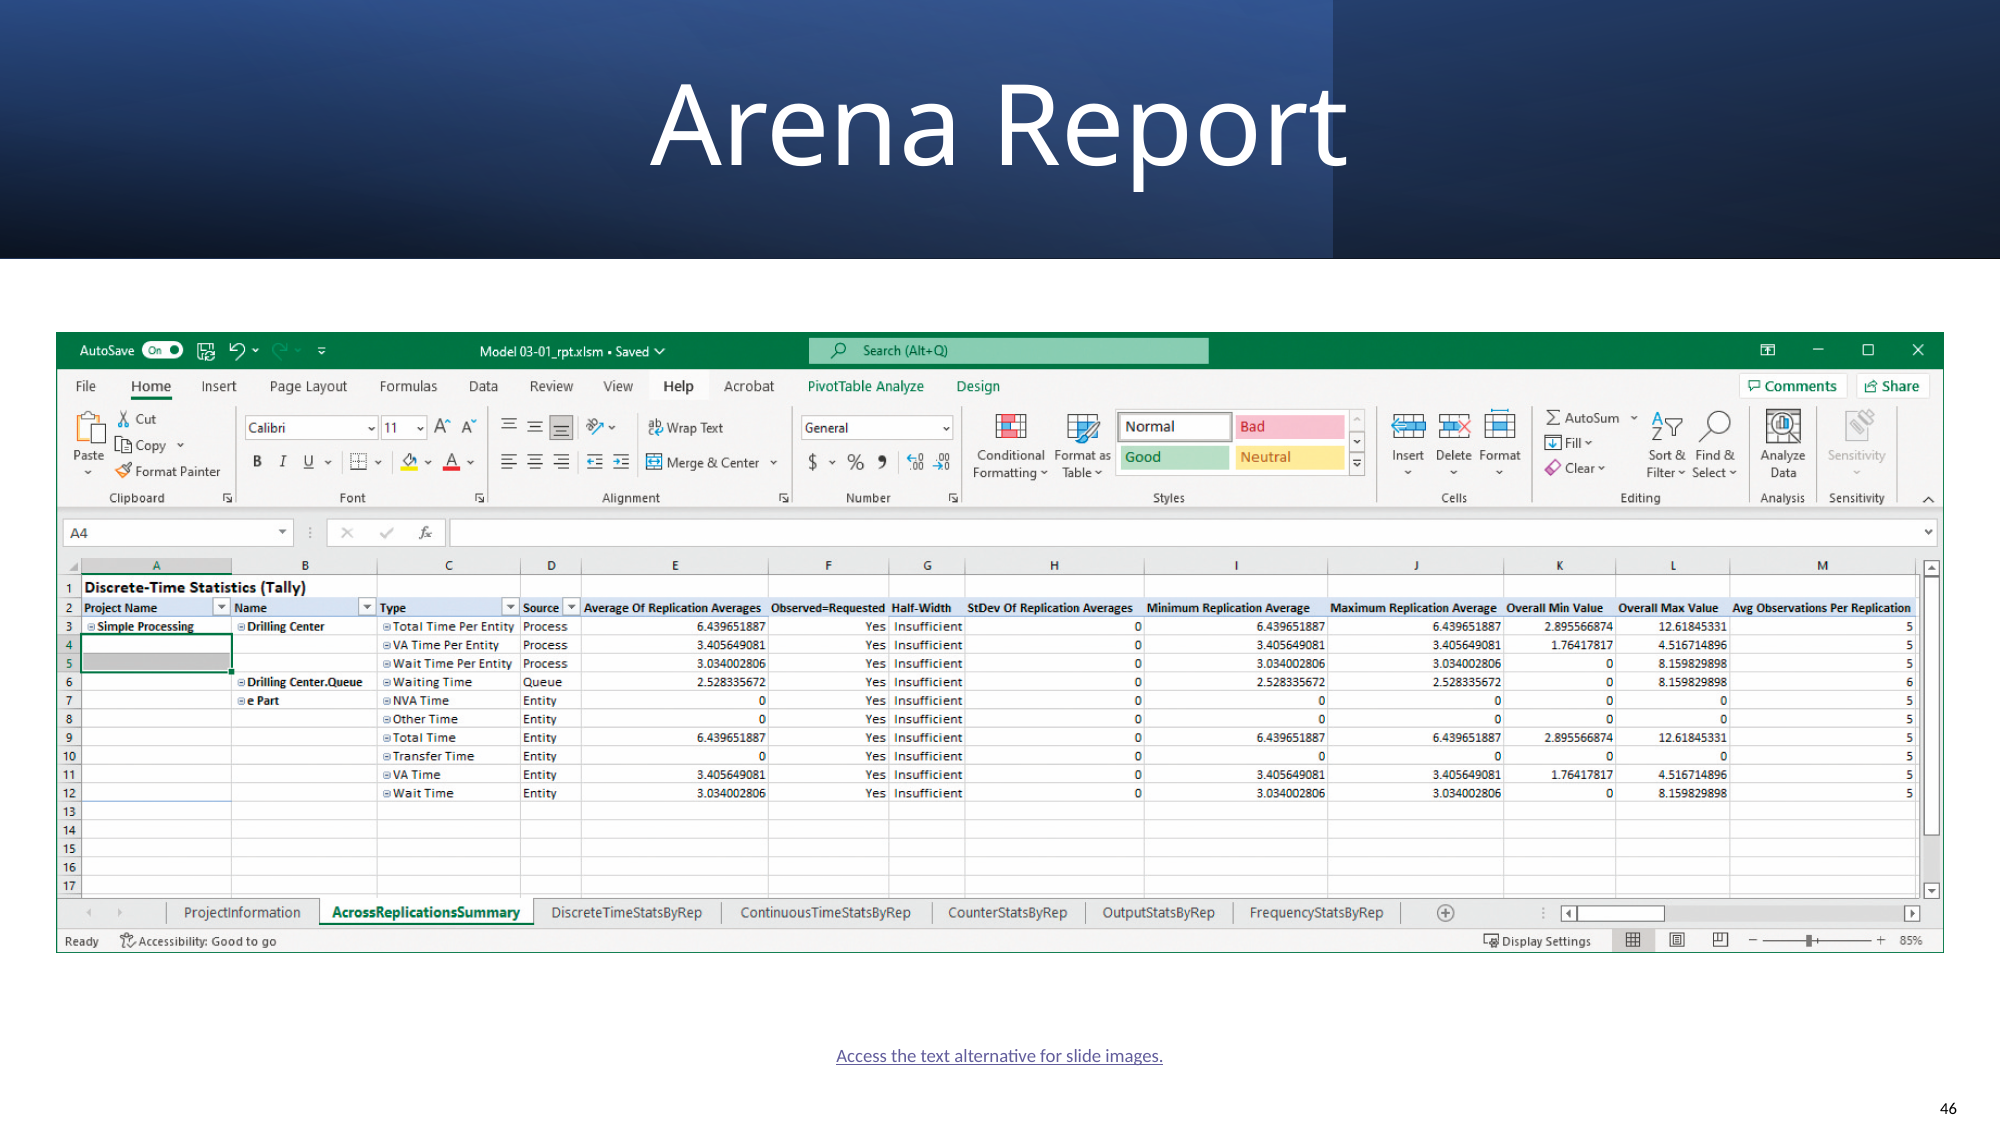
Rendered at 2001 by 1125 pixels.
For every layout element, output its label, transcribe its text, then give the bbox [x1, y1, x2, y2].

list Access the text alternative for slide images. [737, 1039, 1263, 1071]
slide_number 46 [1886, 1094, 1965, 1122]
picture [0, 0, 2000, 259]
picture [56, 332, 1944, 954]
